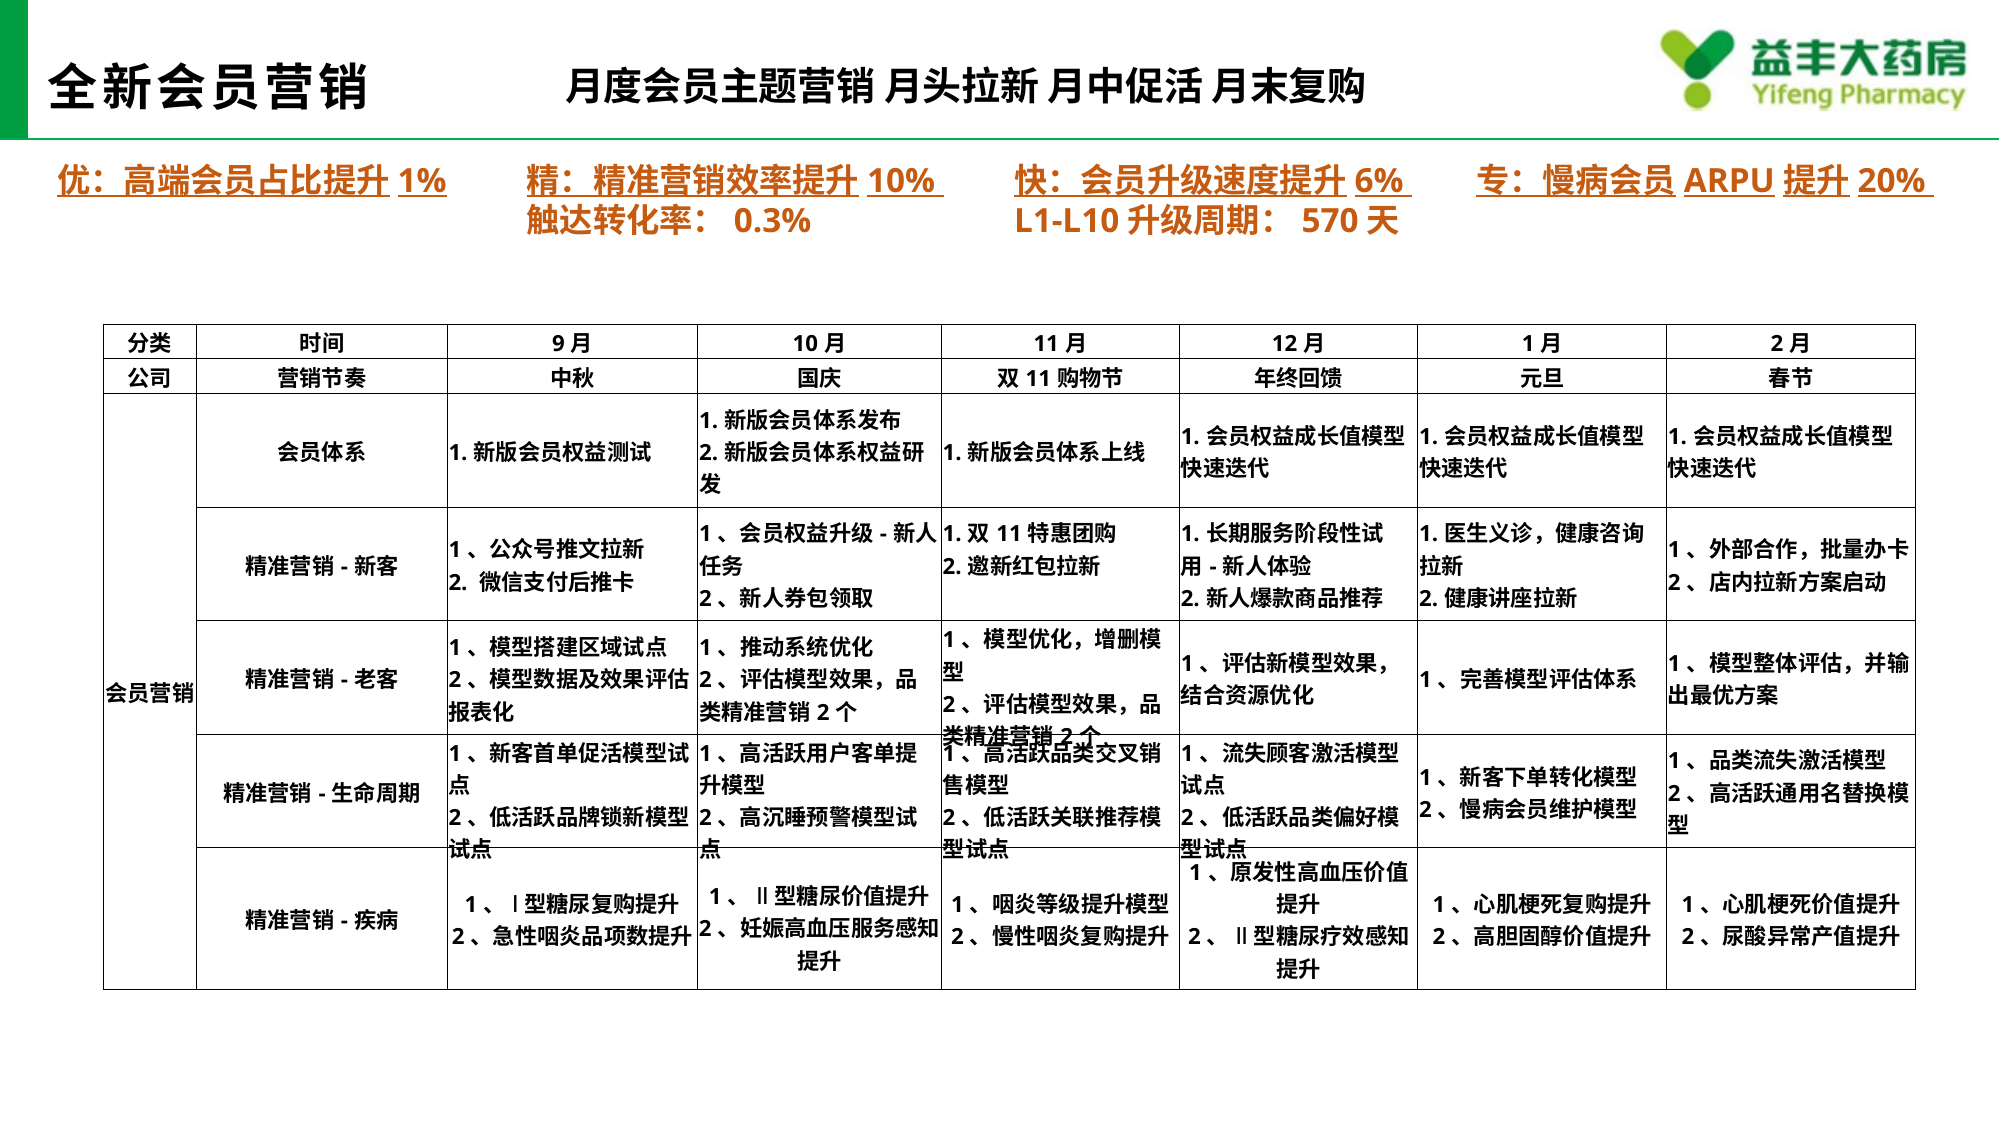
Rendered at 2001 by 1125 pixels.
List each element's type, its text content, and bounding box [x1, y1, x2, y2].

picture [1640, 11, 1991, 127]
table_cell 1、流失顾客激活模型试点 2、低活跃品类偏好模型试点 [1180, 735, 1417, 847]
text_box 快：会员升级速度提升6% L1-L10升级周期：570天 [999, 151, 1461, 247]
table_cell 1、高活跃用户客单提升模型 2、高沉睡预警模型试点 [698, 735, 941, 847]
table_cell 1、品类流失激活模型 2、高活跃通用名替换模型 [1667, 735, 1915, 847]
table_cell 1、新客首单促活模型试点 2、低活跃品牌锁新模型试点 [448, 735, 697, 847]
table_cell 1.长期服务阶段性试用-新人体验 2.新人爆款商品推荐 [1180, 508, 1417, 620]
table_cell 中秋 [448, 359, 697, 393]
table_cell 精准营销-生命周期 [197, 735, 447, 847]
table_cell 1、外部合作，批量办卡 2、店内拉新方案启动 [1667, 508, 1915, 620]
table_header 时间 [197, 325, 447, 358]
table_cell 元旦 [1418, 359, 1666, 393]
table_cell 1.医生义诊，健康咨询拉新 2.健康讲座拉新 [1418, 508, 1666, 620]
table_cell 国庆 [698, 359, 941, 393]
table_cell 1、模型搭建区域试点 2、模型数据及效果评估报表化 [448, 621, 697, 734]
table_header 10月 [698, 325, 941, 358]
table_header 9月 [448, 325, 697, 358]
table_cell 1.新版会员体系发布 2.新版会员体系权益研发 [698, 394, 941, 507]
table_cell 公司 [104, 359, 196, 393]
table_cell 会员体系 [197, 394, 447, 507]
table_cell 1、模型优化，增删模型 2、评估模型效果，品类精准营销2个 [942, 621, 1179, 734]
table_header 11月 [942, 325, 1179, 358]
table_cell 1、咽炎等级提升模型 2、慢性咽炎复购提升 [942, 848, 1179, 989]
table_cell 1.新版会员体系上线 [942, 394, 1179, 507]
table_header 12月 [1180, 325, 1417, 358]
table_header 1月 [1418, 325, 1666, 358]
table_cell 1.新版会员权益测试 [448, 394, 697, 507]
table_cell 精准营销-新客 [197, 508, 447, 620]
text_box 精：精准营销效率提升10% 触达转化率：0.3% [511, 151, 999, 246]
text_box 优：高端会员占比提升1% [42, 151, 543, 247]
table_cell 1、心肌梗死价值提升 2、尿酸异常产值提升 [1667, 848, 1915, 989]
table_cell 1、高活跃品类交叉销售模型 2、低活跃关联推荐模型试点 [942, 735, 1179, 847]
table_cell 精准营销-疾病 [197, 848, 447, 989]
table_cell 1.会员权益成长值模型快速迭代 [1180, 394, 1417, 507]
text_box 专：慢病会员ARPU提升20% [1461, 151, 1967, 247]
table_cell 1、公众号推文拉新 2. 微信支付后推卡 [448, 508, 697, 620]
table_cell 年终回馈 [1180, 359, 1417, 393]
table_cell 1、ǀ型糖尿复购提升 2、急性咽炎品项数提升 [448, 848, 697, 989]
table_cell 1.会员权益成长值模型快速迭代 [1667, 394, 1915, 507]
table_cell 1、评估新模型效果，结合资源优化 [1180, 621, 1417, 734]
table_cell 1.双11特惠团购 2.邀新红包拉新 [942, 508, 1179, 620]
table_cell 双11购物节 [942, 359, 1179, 393]
table_cell 1、会员权益升级-新人任务 2、新人券包领取 [698, 508, 941, 620]
table_header 分类 [104, 325, 196, 358]
table_cell 1.会员权益成长值模型快速迭代 [1418, 394, 1666, 507]
table_cell 1、完善模型评估体系 [1418, 621, 1666, 734]
table_cell 营销节奏 [197, 359, 447, 393]
table_header 2月 [1667, 325, 1915, 358]
text_box 月度会员主题营销 月头拉新 月中促活 月末复购 [550, 54, 1589, 116]
table_cell 1、ǁ型糖尿价值提升 2、妊娠高血压服务感知提升 [698, 848, 941, 989]
table_cell 1、原发性高血压价值提升 2、ǁ型糖尿疗效感知提升 [1180, 848, 1417, 989]
table_cell 1、推动系统优化 2、评估模型效果，品类精准营销2个 [698, 621, 941, 734]
title 全新会员营销 [30, 32, 914, 139]
table_cell 1、模型整体评估，并输出最优方案 [1667, 621, 1915, 734]
table_cell 精准营销-老客 [197, 621, 447, 734]
table_cell 春节 [1667, 359, 1915, 393]
table_cell 1、新客下单转化模型 2、慢病会员维护模型 [1418, 735, 1666, 847]
table_cell 会员营销 [104, 394, 196, 989]
table_cell 1、心肌梗死复购提升 2、高胆固醇价值提升 [1418, 848, 1666, 989]
